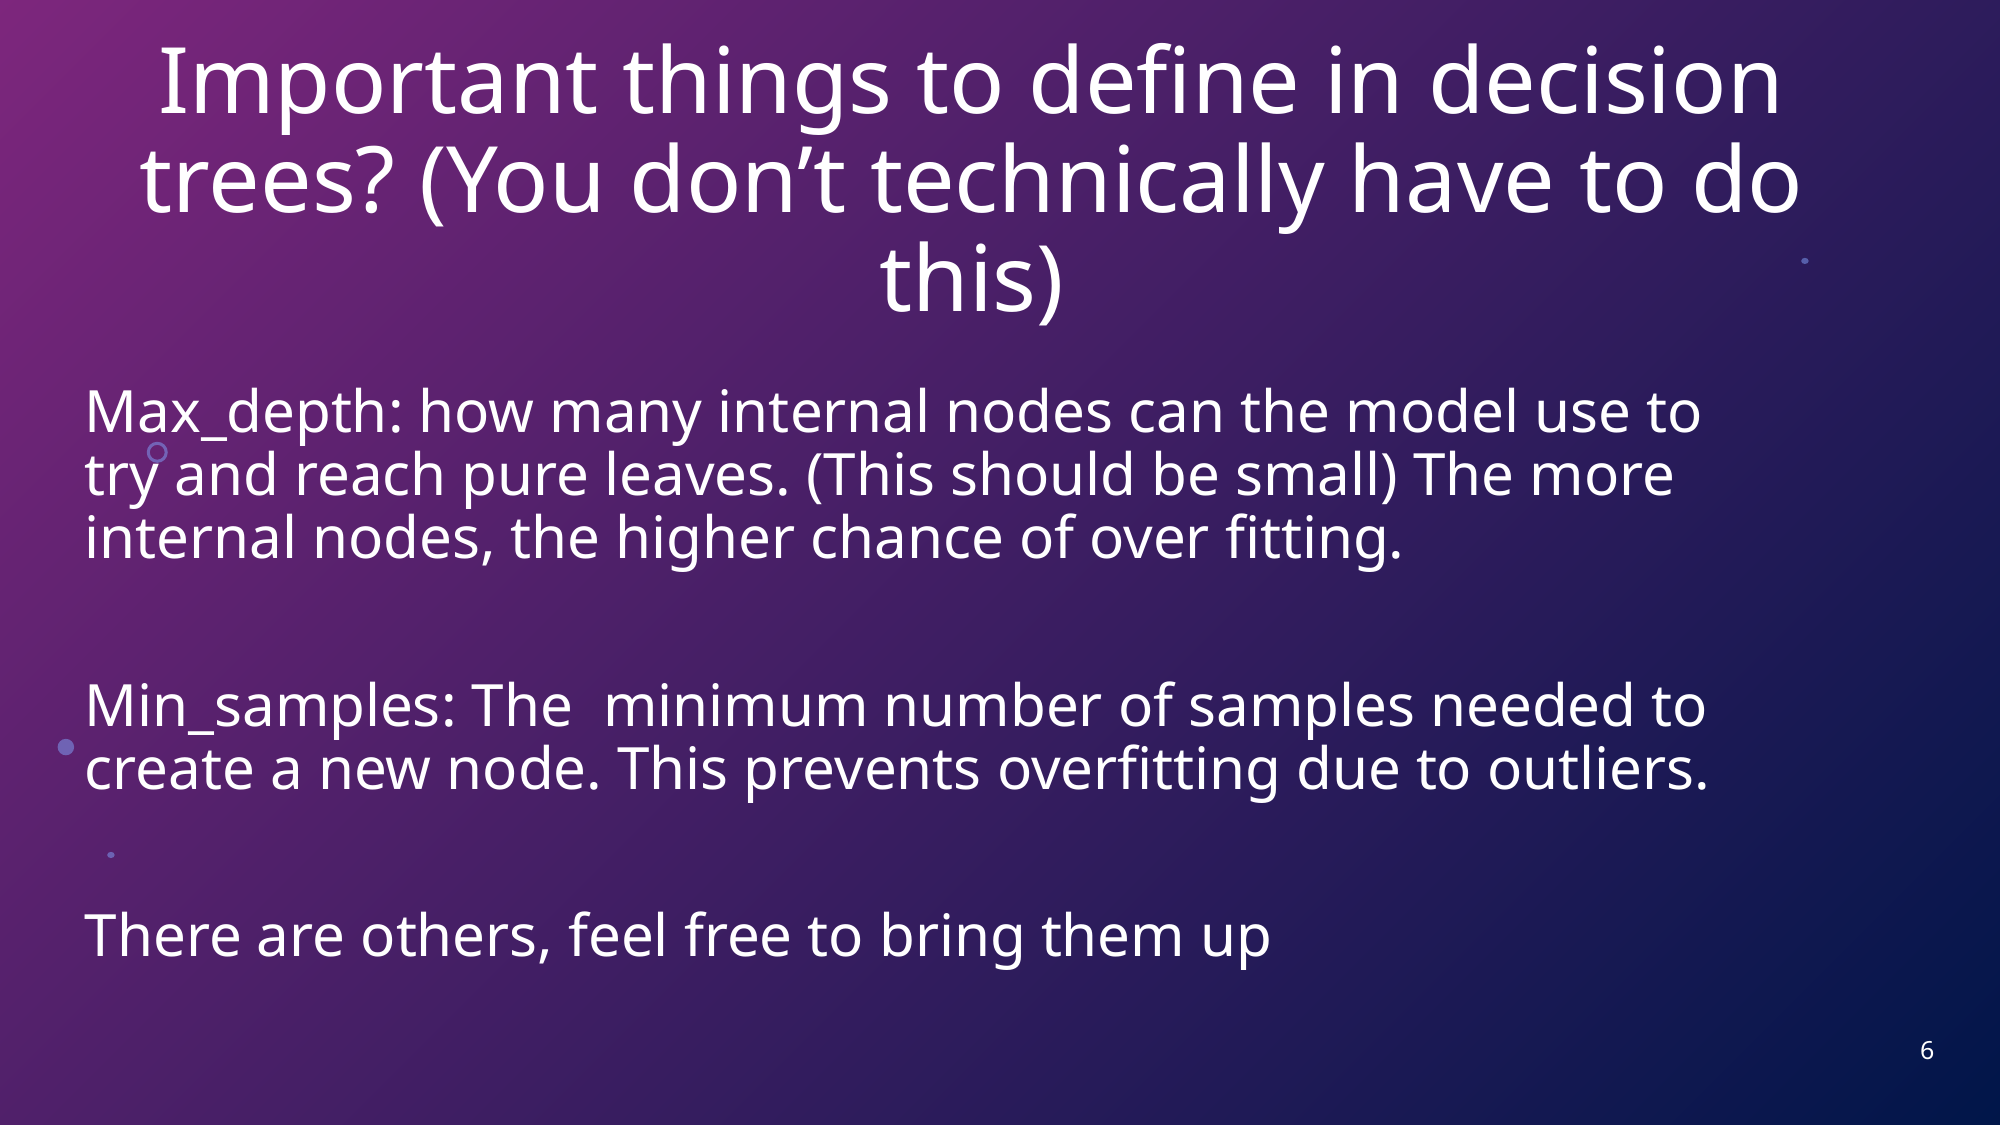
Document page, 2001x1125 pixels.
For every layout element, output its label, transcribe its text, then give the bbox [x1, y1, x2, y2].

list Max_depth: how many internal nodes can the model use to try and reach pure leaves. (This should be small) The more internal nodes, the higher chance of over fitting. Min_samples: The minimum number of samples needed to create a new node. This prevents overfitting due to outliers. There are others, feel free to bring them up [69, 374, 1792, 1028]
title Important things to define in decision trees? (You don’t technically have to do this) [109, 73, 1835, 292]
slide_number 6 [1499, 1021, 1950, 1082]
